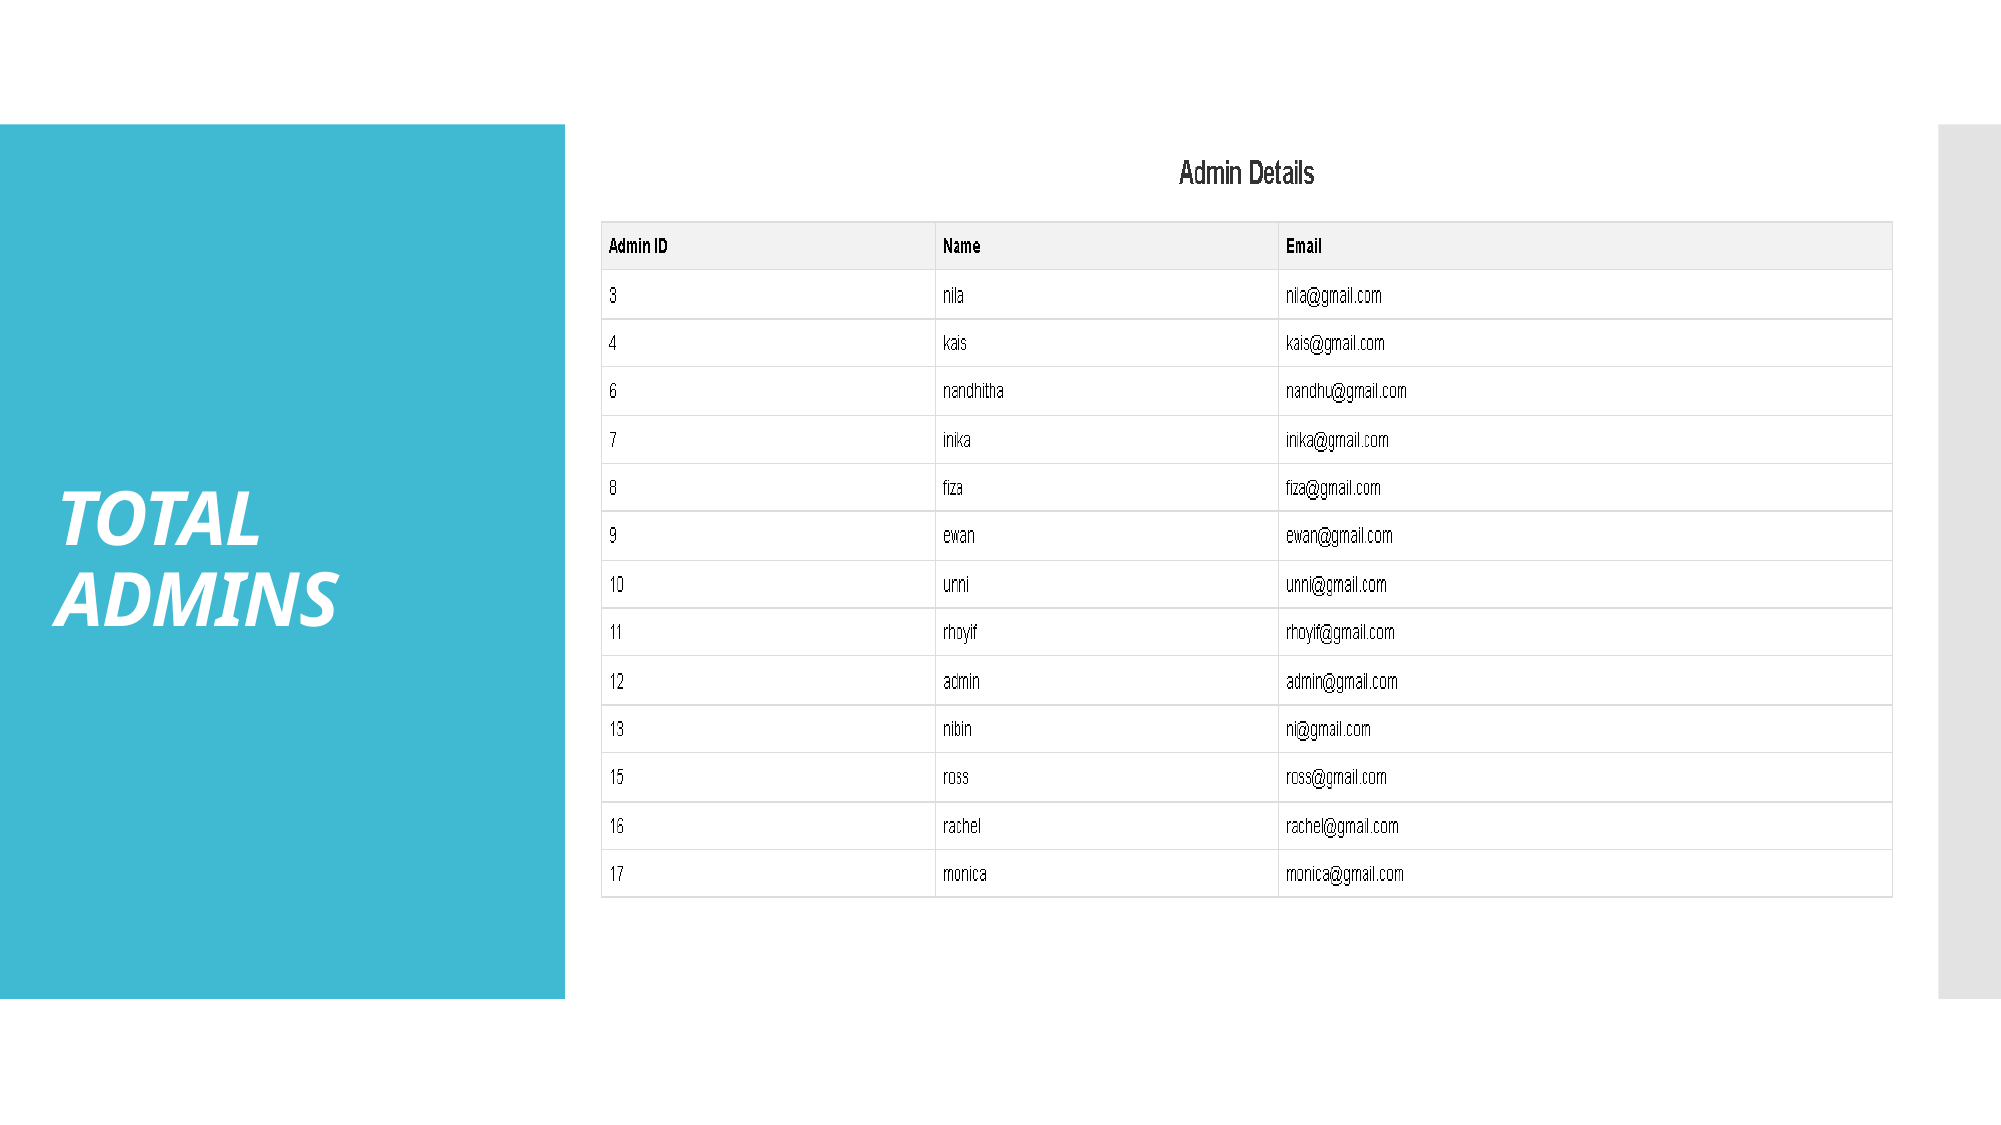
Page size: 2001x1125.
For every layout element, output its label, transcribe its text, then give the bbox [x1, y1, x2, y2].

title TOTAL ADMINS [41, 184, 525, 940]
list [584, 137, 1910, 1004]
